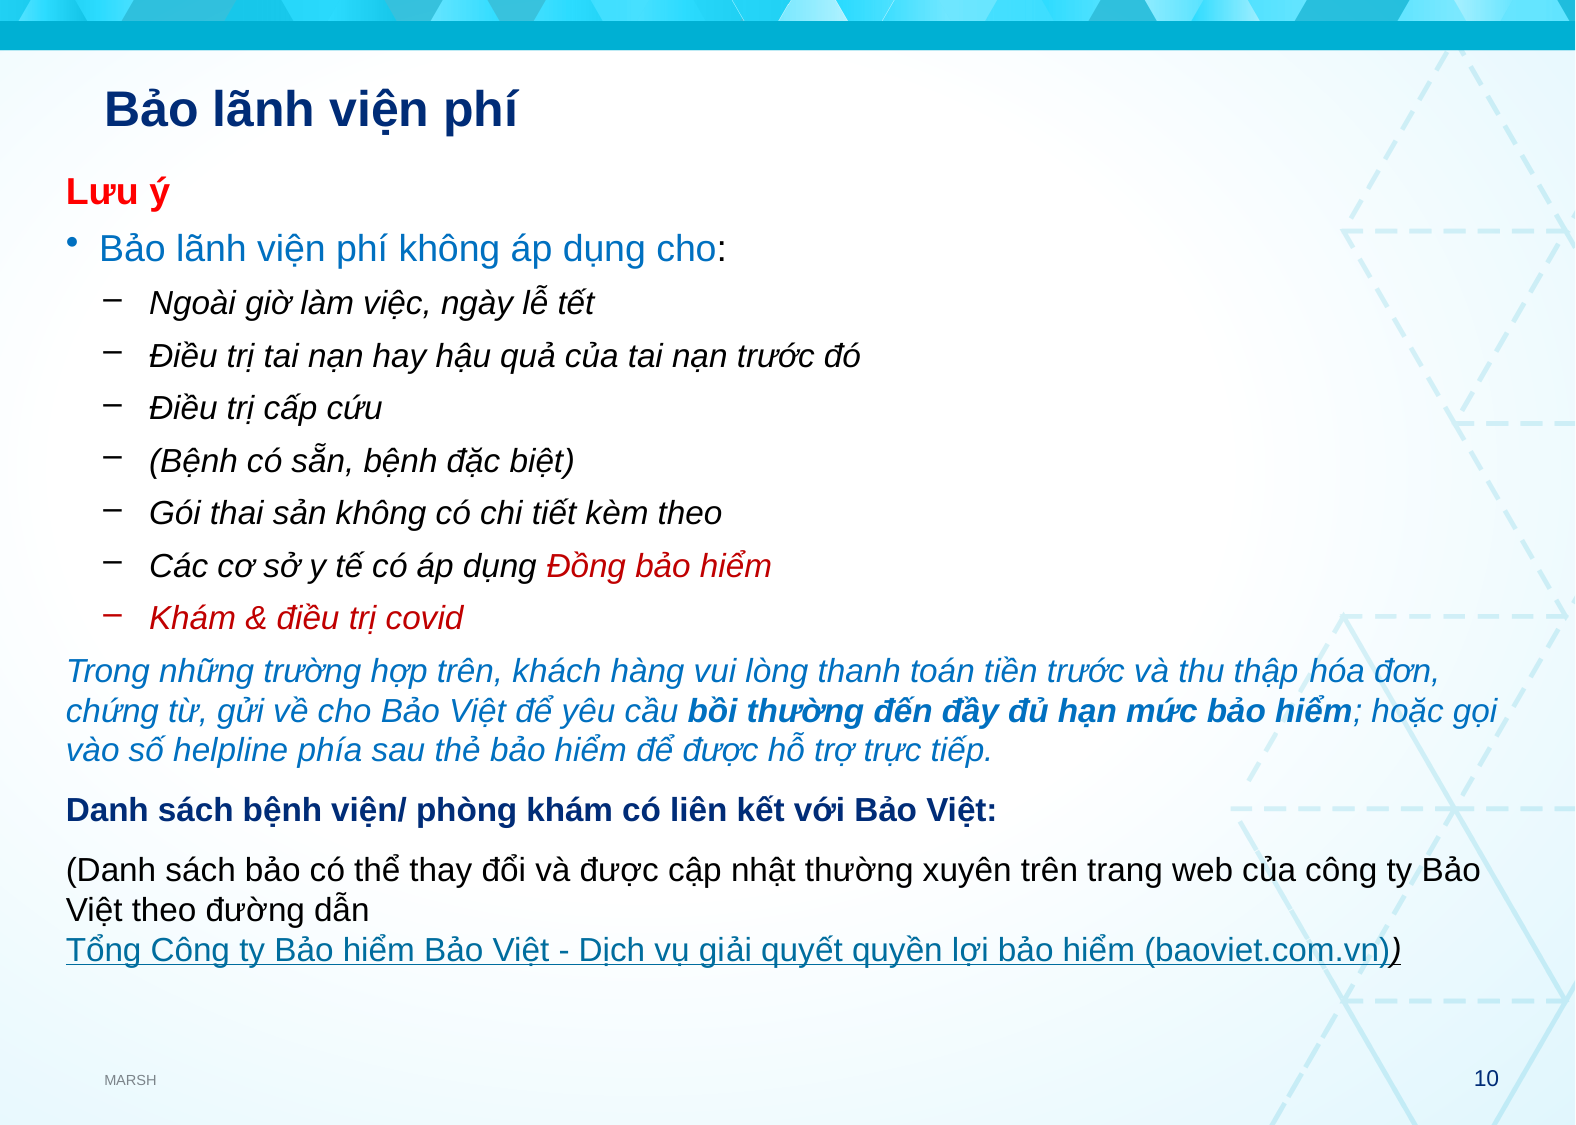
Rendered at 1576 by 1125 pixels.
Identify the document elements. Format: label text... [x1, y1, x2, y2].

list Lưu ý Bảo lãnh viện phí không áp dụng cho: Ngoài giờ làm việc, ngày lễ tết Điều trị tai nạn hay hậu quả của tai nạn trước đó Điều trị cấp cứu (Bệnh có sẵn, bệnh đặc biệt) Gói thai sản không có chi tiết kèm theo Các cơ sở y tế có áp dụng Đồng bảo hiểm Khám & điều trị covid Trong những trường hợp trên, khách hàng vui lòng thanh toán tiền trước và thu thập hóa đơn, chứng từ, gửi về cho Bảo Việt để yêu cầu bồi thường đến đầy đủ hạn mức bảo hiểm; hoặc gọi vào số helpline phía sau thẻ bảo hiểm để được hỗ trợ trực tiếp. Danh sách bệnh viện/ phòng khám có liên kết với Bảo Việt: (Danh sách bảo có thể thay đổi và được cập nhật thường xuyên trên trang web của công ty Bảo Việt theo đường dẫn Tổng Công ty Bảo hiểm Bảo Việt - Dịch vụ giải quyết quyền lợi bảo hiểm (baoviet.com.vn)) [65, 166, 1527, 1055]
slide_number 9 [1425, 1063, 1500, 1092]
picture [0, 0, 1576, 1125]
title Bảo lãnh viện phí [104, 54, 1500, 168]
